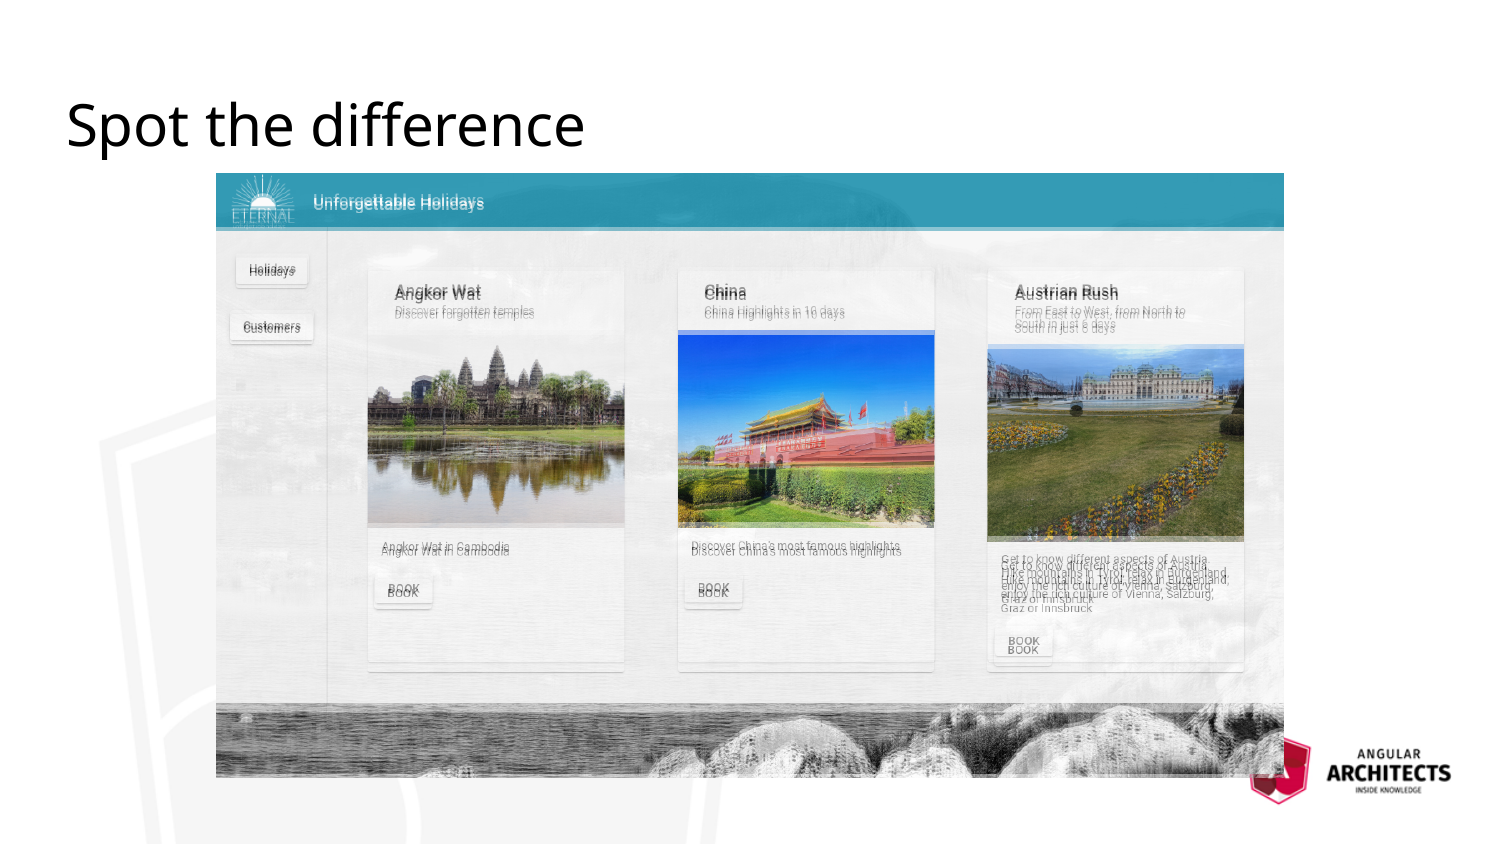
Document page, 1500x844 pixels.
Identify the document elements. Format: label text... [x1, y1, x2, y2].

picture [0, 0, 1500, 844]
title Spot the difference [51, 72, 1449, 167]
